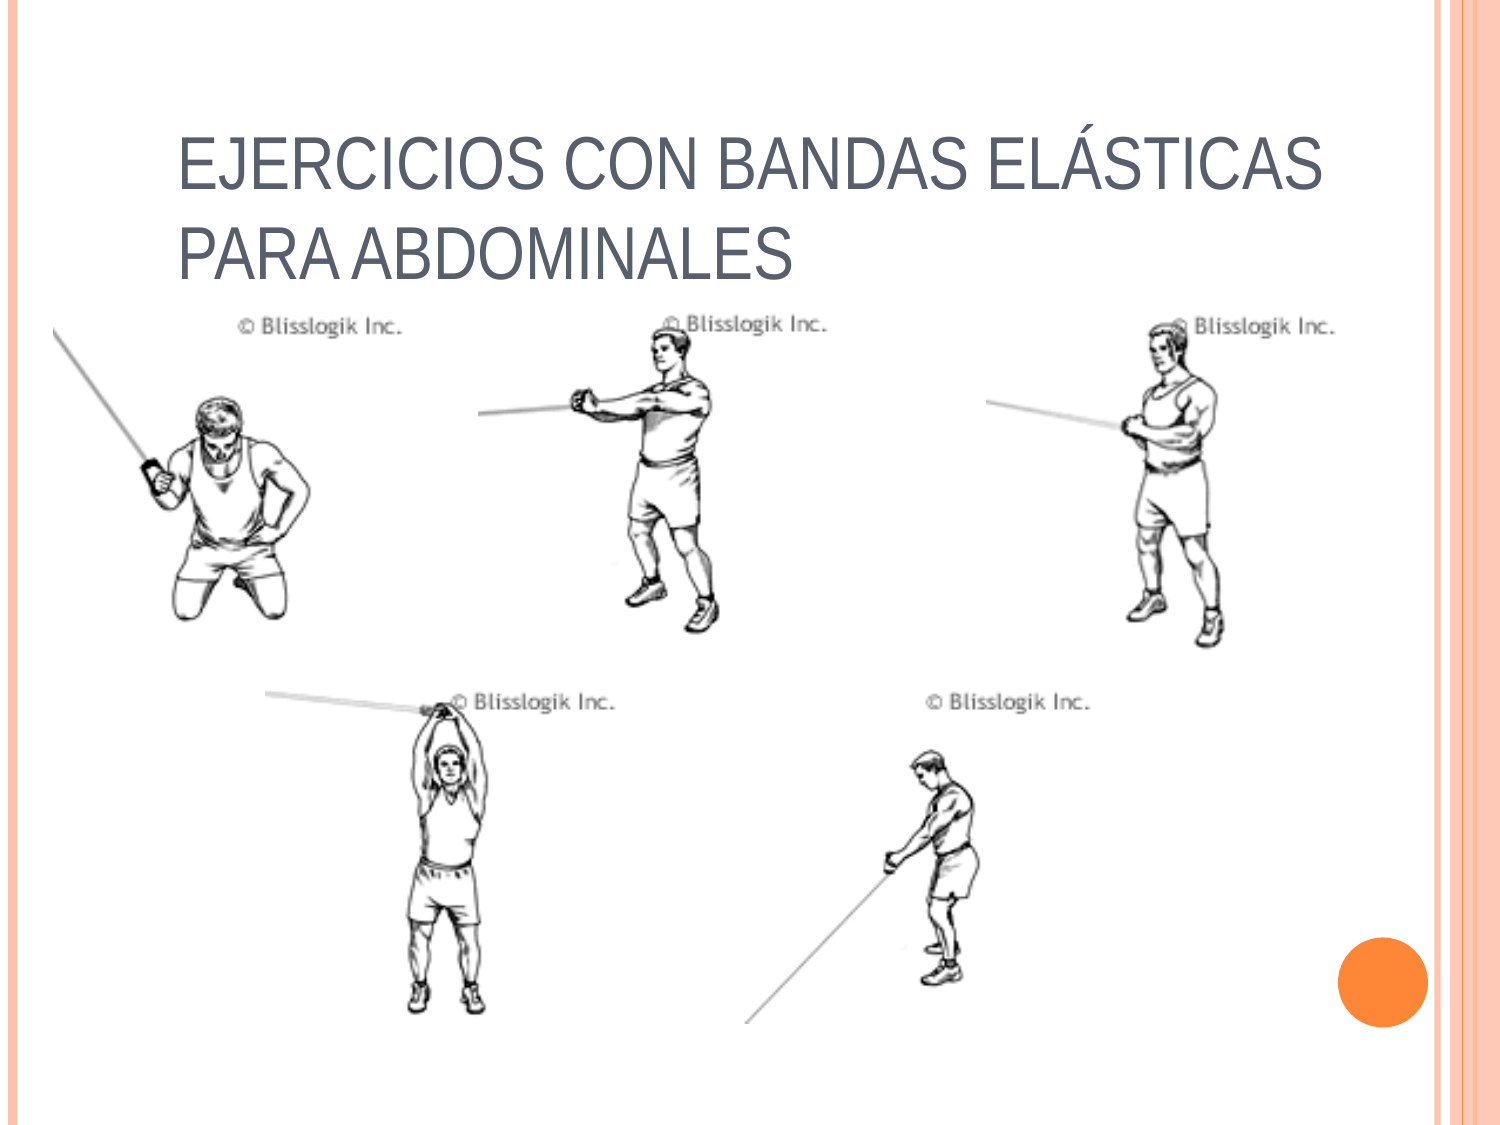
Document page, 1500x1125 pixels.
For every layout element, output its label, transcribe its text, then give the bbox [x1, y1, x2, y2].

picture [985, 314, 1338, 658]
picture [478, 312, 831, 646]
picture [52, 314, 405, 658]
picture [265, 690, 618, 1024]
picture [740, 690, 1093, 1024]
title Ejercicios con bandas elásticas para abdominales [162, 115, 1388, 303]
